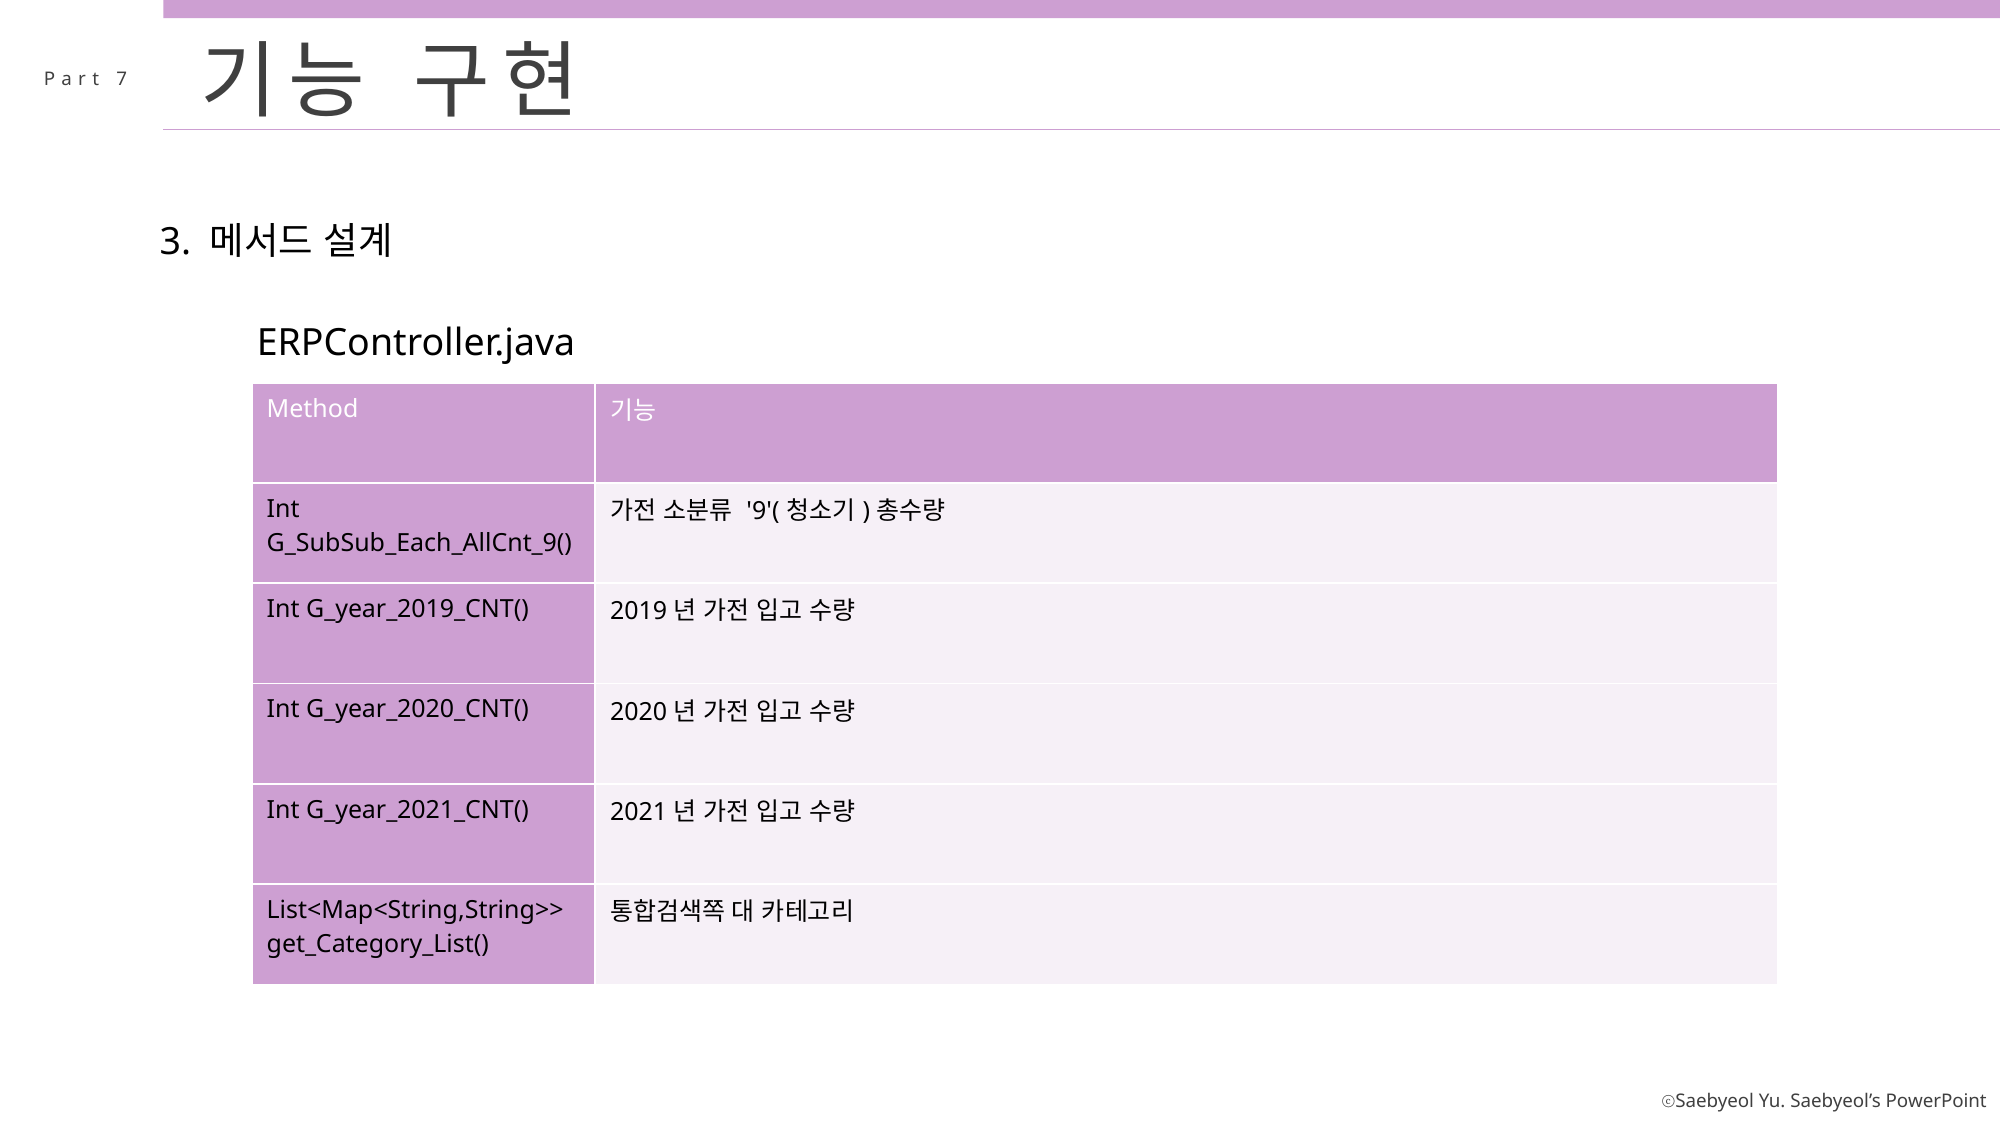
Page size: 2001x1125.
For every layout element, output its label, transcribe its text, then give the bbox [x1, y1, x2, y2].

table_cell 2021년 가전 입고 수량 [596, 785, 1777, 883]
table_cell Int G_SubSub_Each_AllCnt_9() [253, 484, 594, 582]
table_cell Int G_year_2019_CNT() [253, 584, 594, 683]
text_box ERPController.java [242, 310, 701, 371]
table_header 기능 [596, 384, 1777, 482]
table_cell 통합검색쪽 대 카테고리 [596, 885, 1777, 984]
table_cell List<Map<String,String>> get_Category_List() [253, 885, 594, 984]
table_cell 가전 소분류 '9'(청소기)총수량 [596, 484, 1777, 582]
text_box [26, 0, 2000, 136]
table_header Method [253, 384, 594, 482]
table_cell 2020년 가전 입고 수량 [596, 684, 1777, 783]
table_cell Int G_year_2021_CNT() [253, 785, 594, 883]
table_cell Int G_year_2020_CNT() [253, 684, 594, 783]
text_box 3. 메서드 설계 [144, 209, 603, 270]
table_cell 2019년 가전 입고 수량 [596, 584, 1777, 683]
